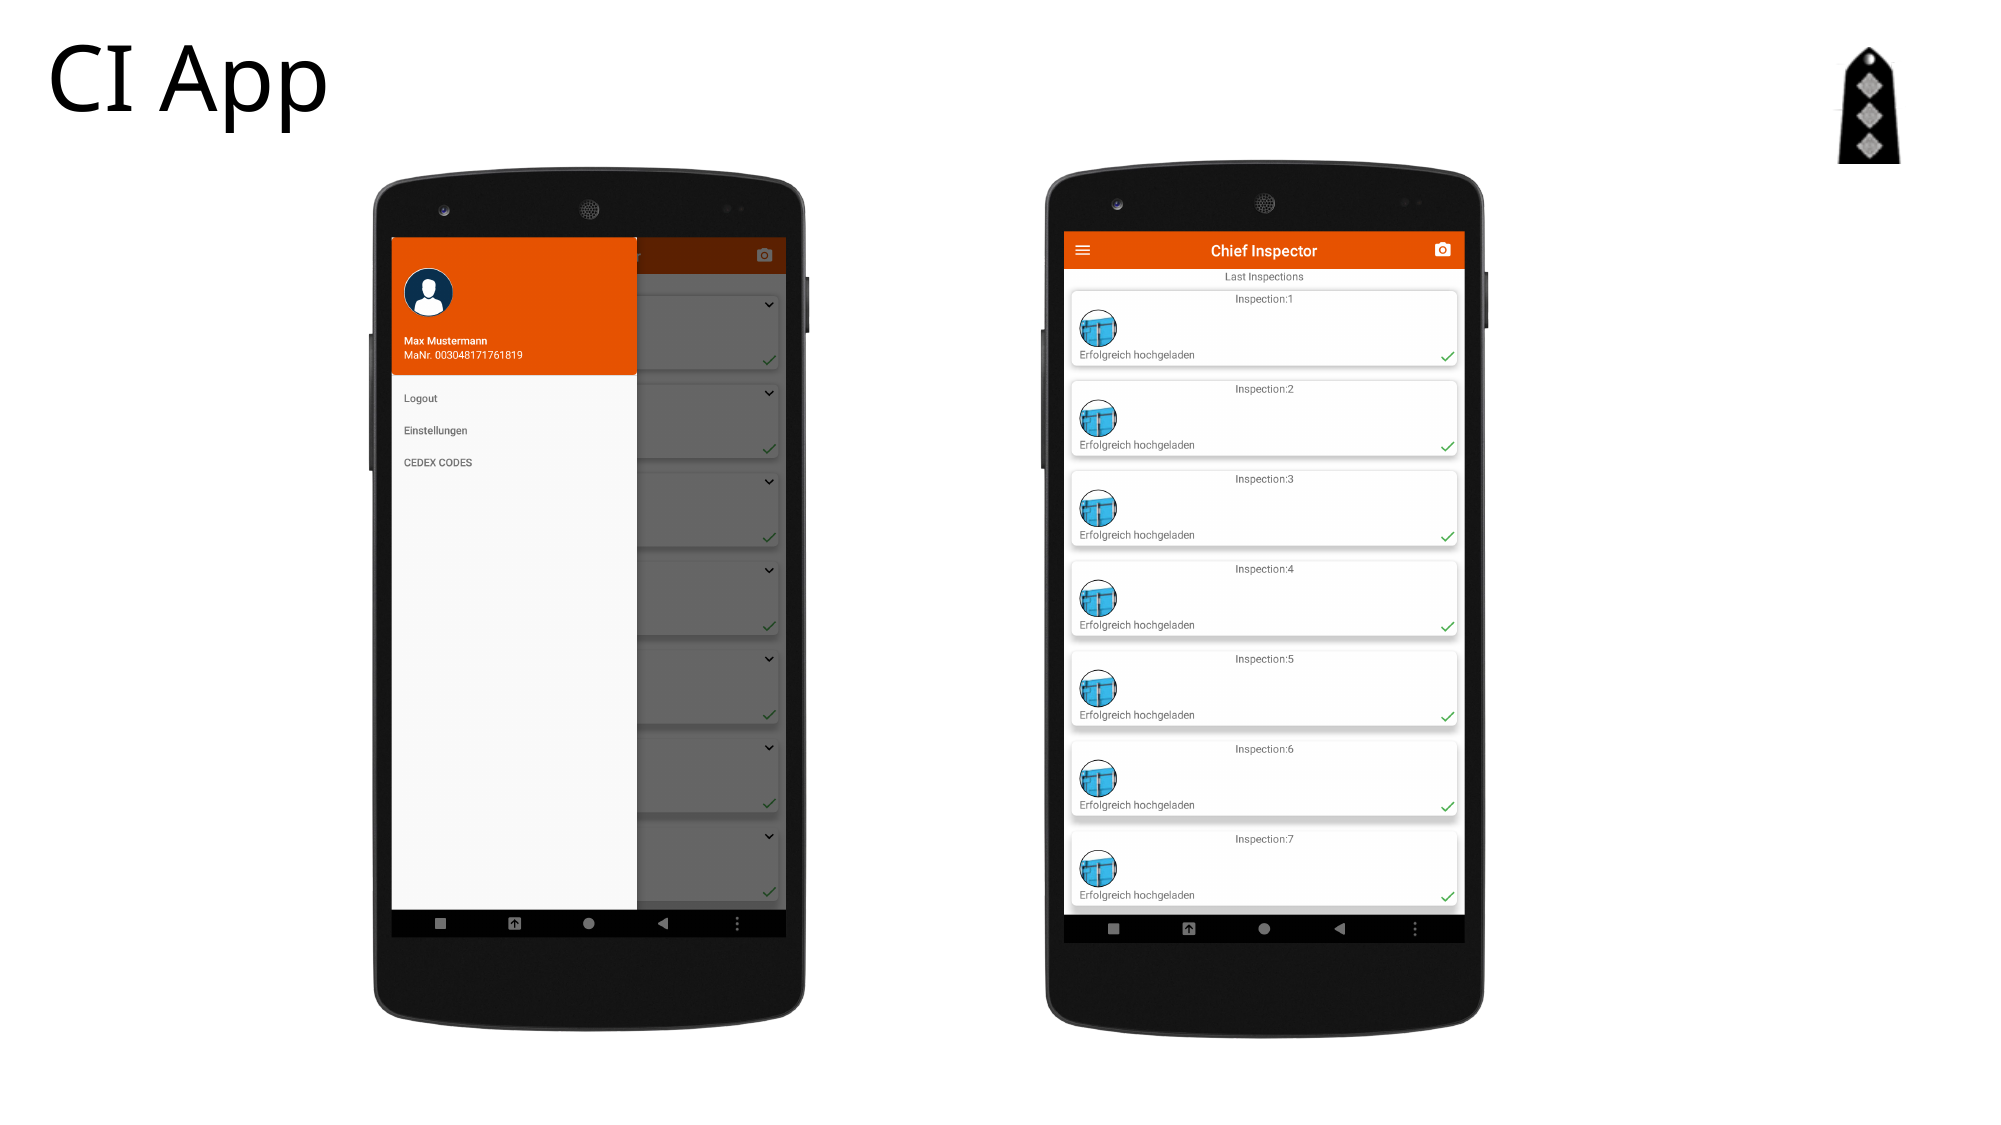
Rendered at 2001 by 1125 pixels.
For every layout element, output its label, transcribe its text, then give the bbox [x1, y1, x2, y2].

picture [1830, 47, 1909, 164]
picture [368, 166, 810, 1032]
picture [1040, 159, 1489, 1039]
title CI App [31, 0, 1757, 191]
